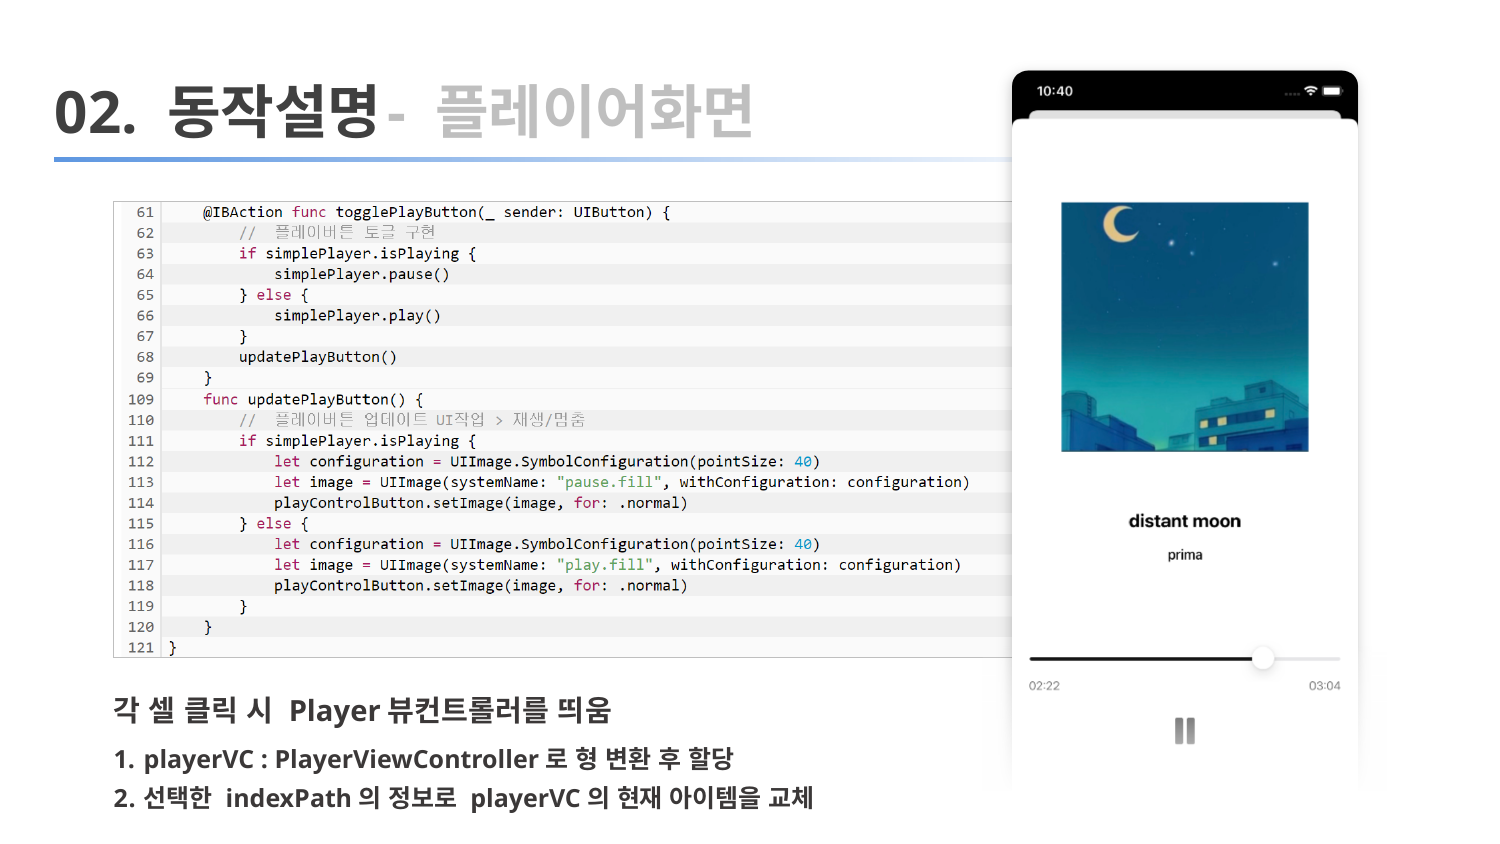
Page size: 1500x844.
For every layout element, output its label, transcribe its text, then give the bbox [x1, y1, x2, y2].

text_box [54, 156, 113, 162]
text_box 02. 동작설명 [54, 67, 113, 153]
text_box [113, 55, 1387, 844]
